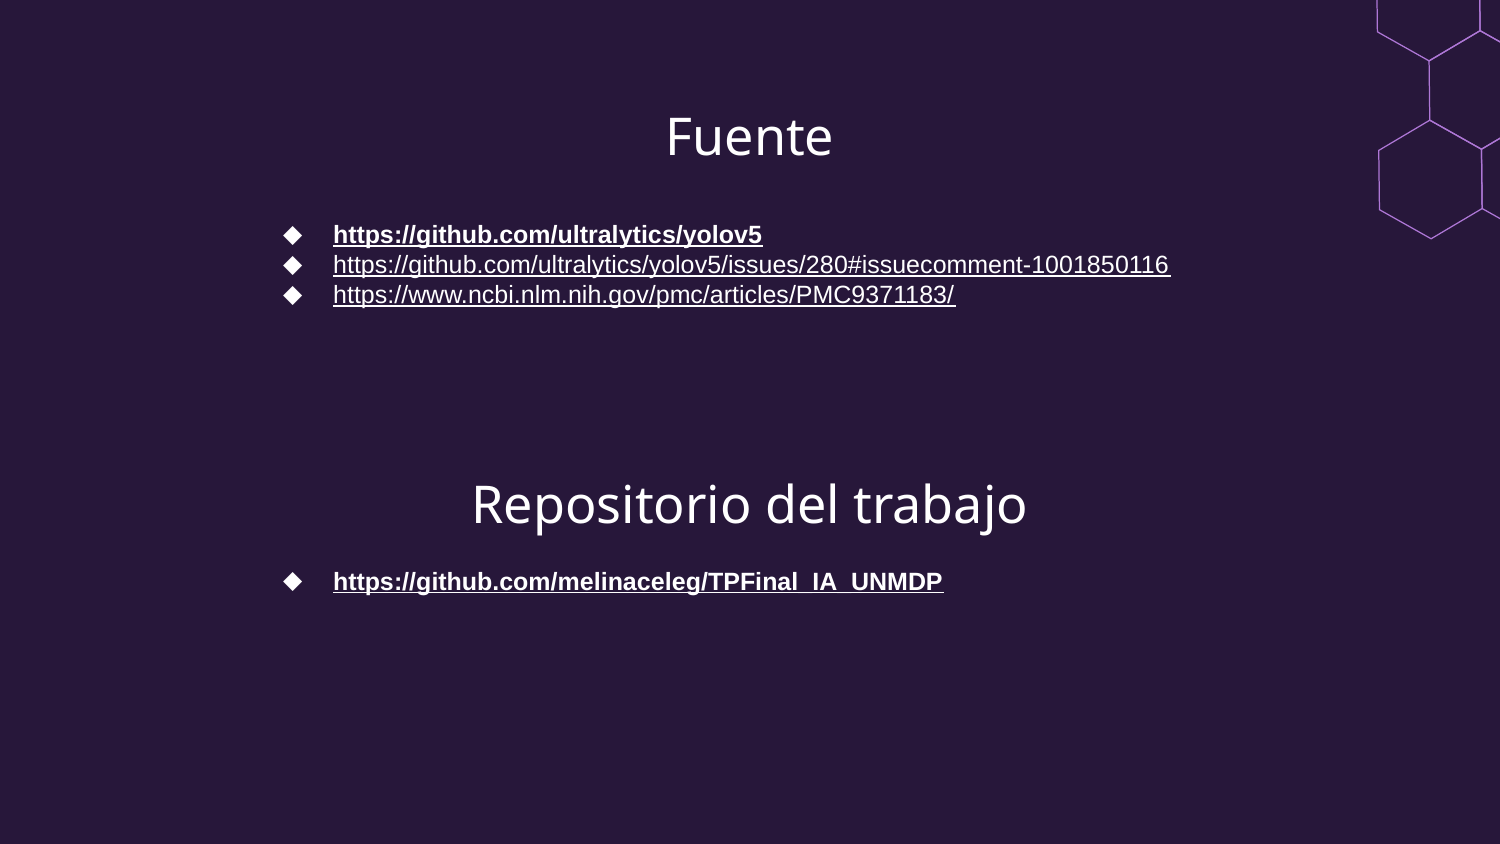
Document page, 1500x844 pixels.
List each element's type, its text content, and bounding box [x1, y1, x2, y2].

title Fuente [118, 88, 1382, 183]
title Repositorio del trabajo [118, 456, 1382, 551]
list https://github.com/ultralytics/yolov5 https://github.com/ultralytics/yolov5/issues/280#issuecomment-1001850116 https://www.ncbi.nlm.nih.gov/pmc/articles/PMC9371183/ [243, 204, 1257, 456]
list https://github.com/melinaceleg/TPFinal_IA_UNMDP [243, 550, 1257, 819]
